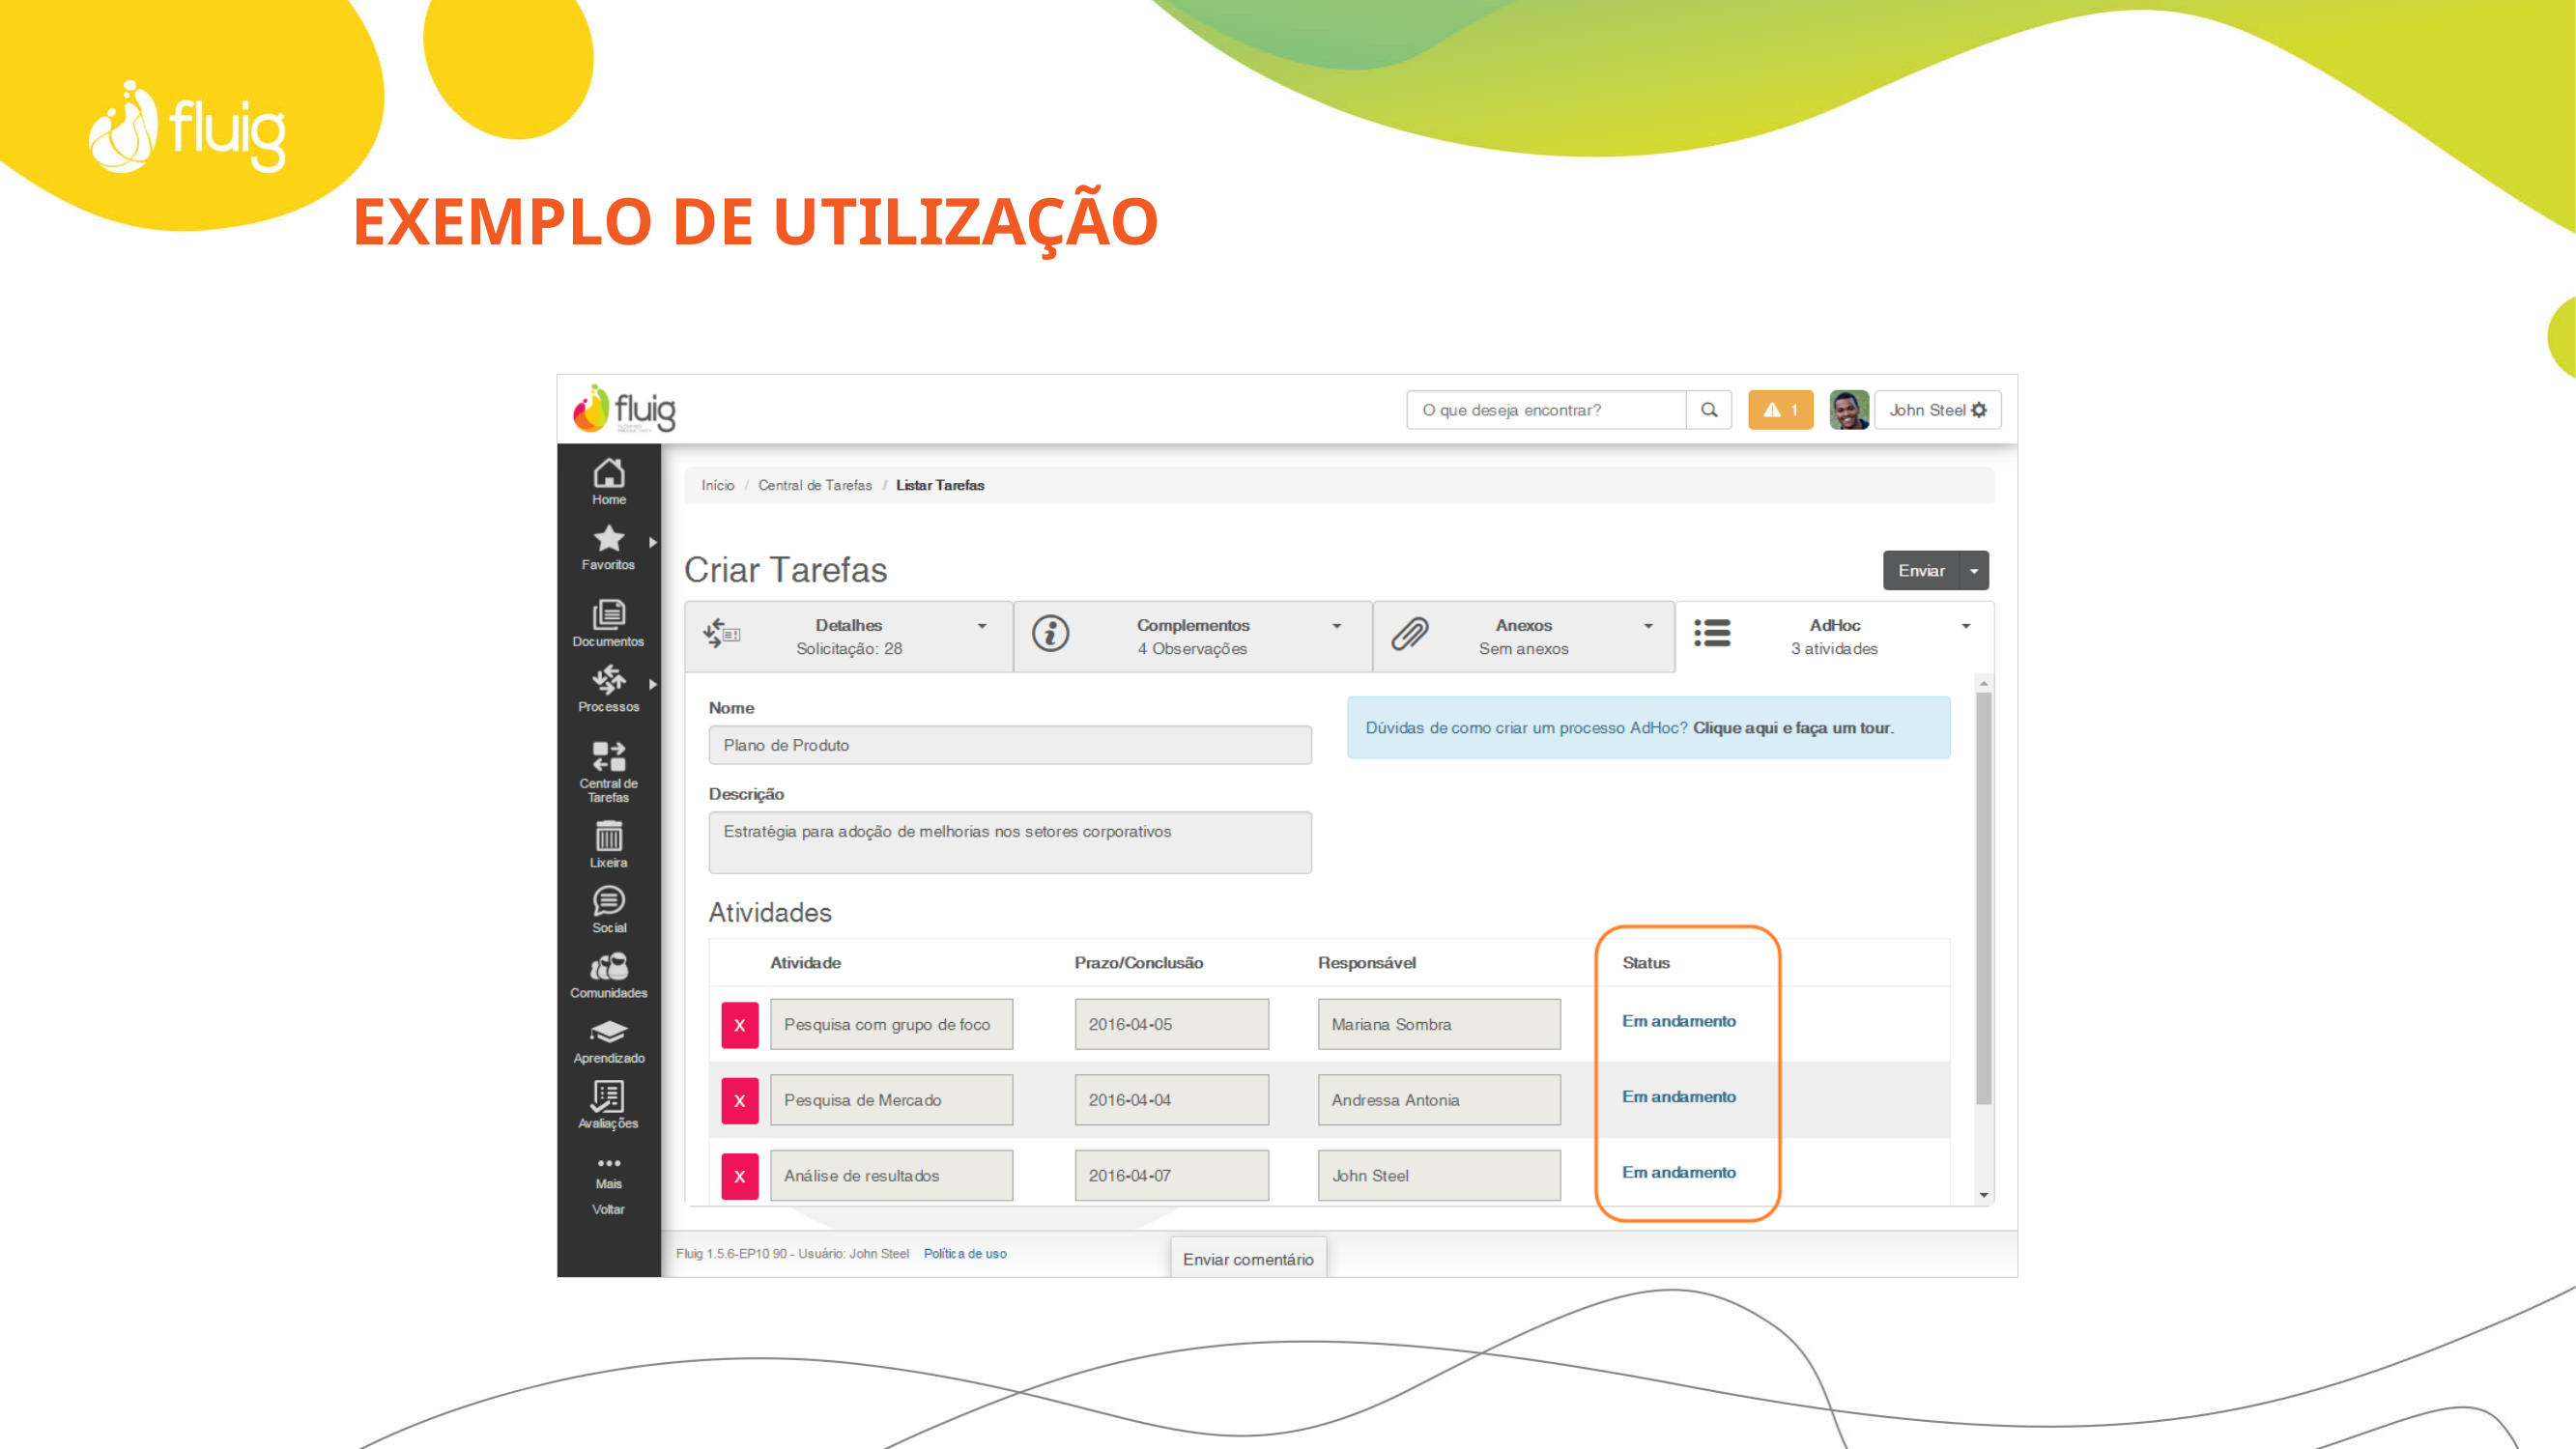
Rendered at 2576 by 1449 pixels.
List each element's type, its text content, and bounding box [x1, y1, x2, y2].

title Exemplo de utilização [336, 173, 2352, 379]
picture [0, 0, 2576, 1449]
